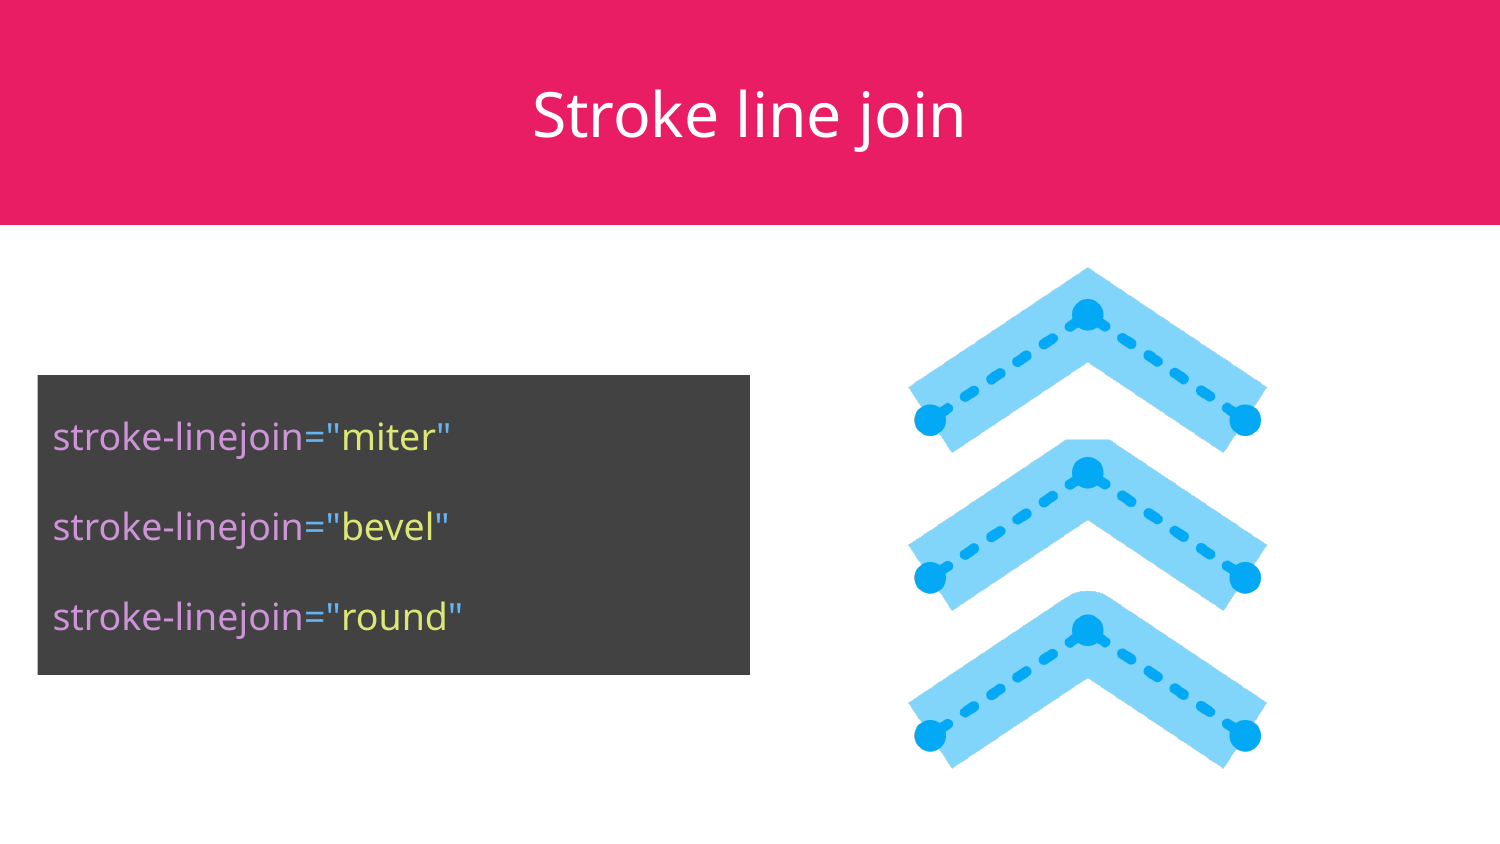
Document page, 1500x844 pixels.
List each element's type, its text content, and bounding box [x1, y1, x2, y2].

title Stroke line join [37, 37, 1463, 188]
list stroke-linejoin="miter" stroke-linejoin="bevel" stroke-linejoin="round" [37, 375, 750, 675]
picture [824, 262, 1351, 788]
